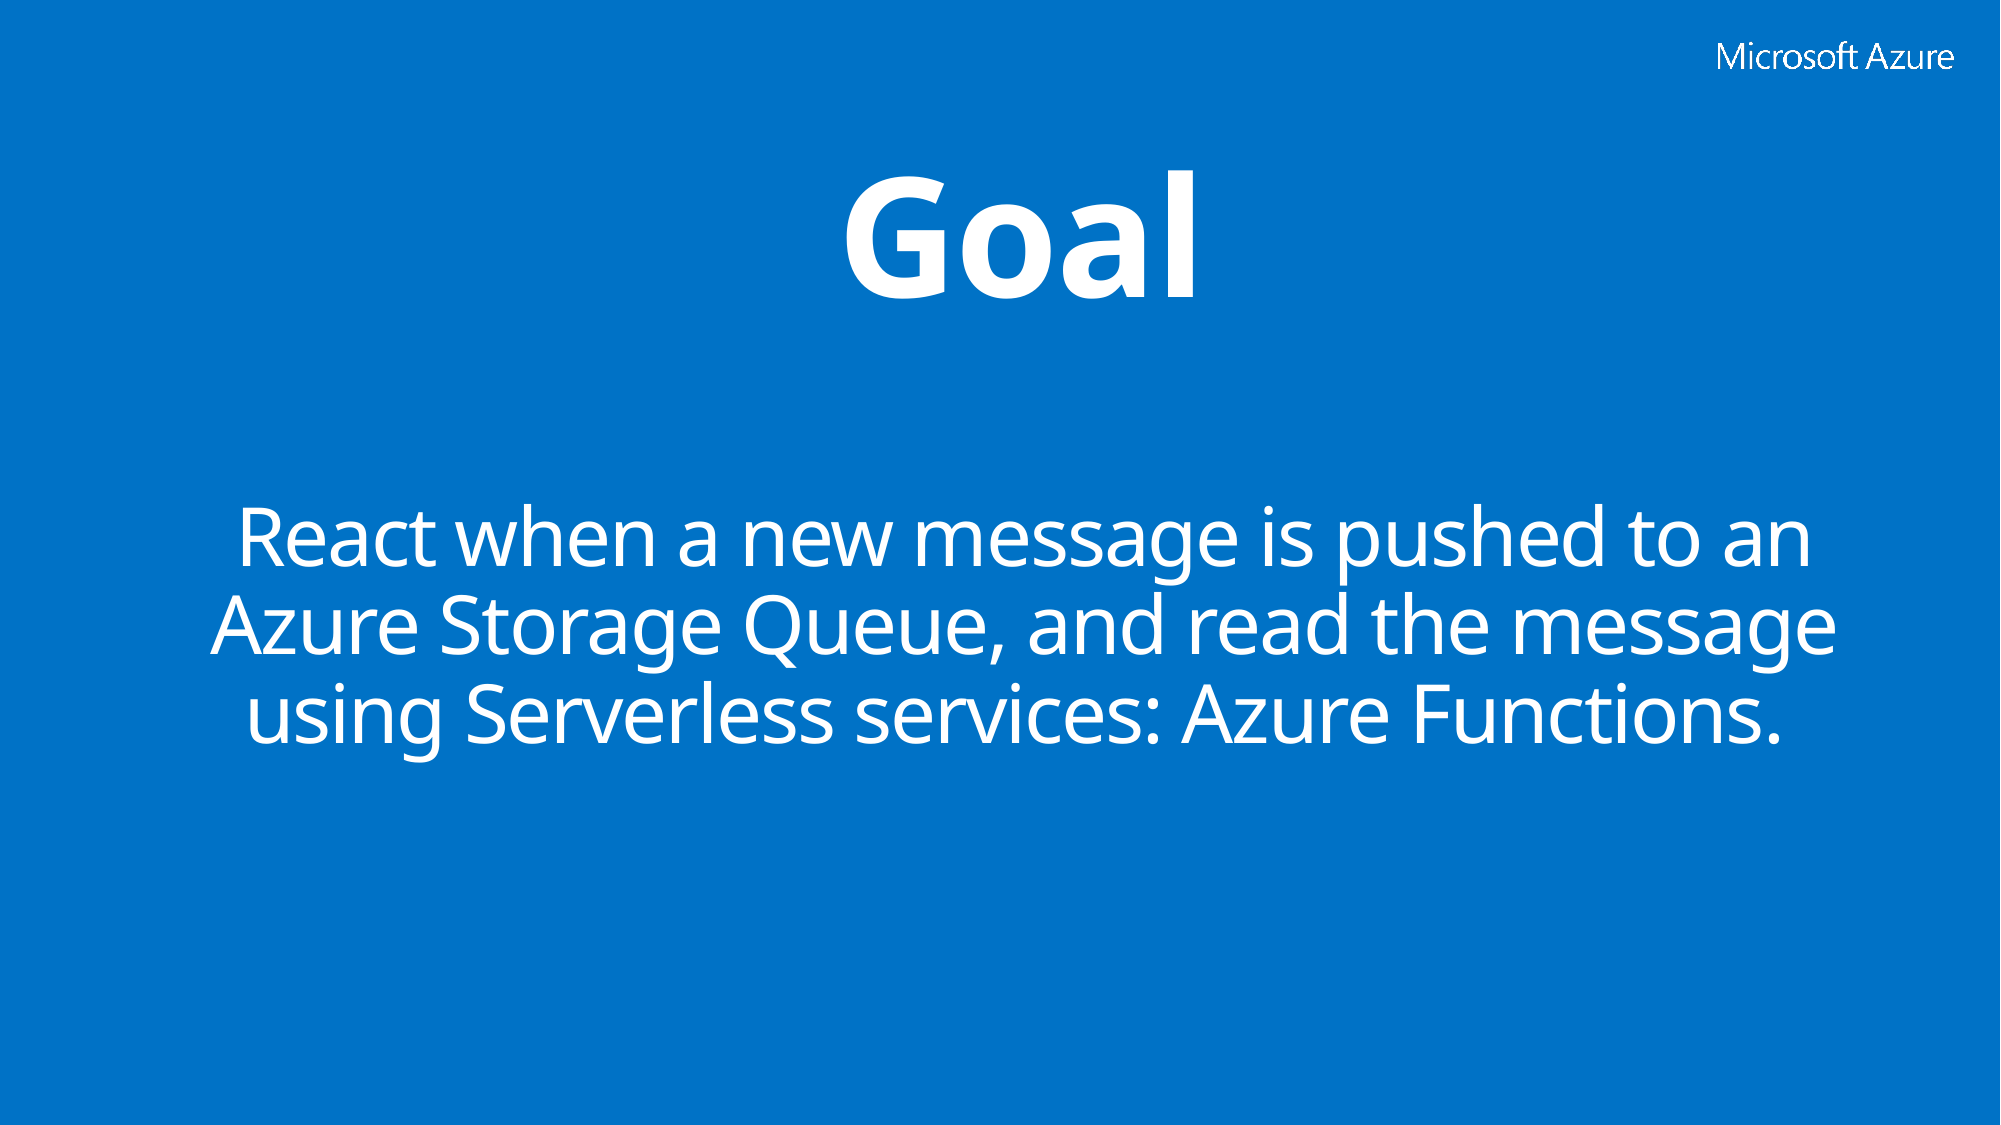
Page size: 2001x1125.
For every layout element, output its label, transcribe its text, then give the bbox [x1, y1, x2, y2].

title Goal [142, 145, 1902, 342]
picture [1699, 24, 1972, 87]
text_box React when a new message is pushed to an Azure Storage Queue, and read the message using Serverless services: Azure Functions. [144, 488, 1904, 1029]
